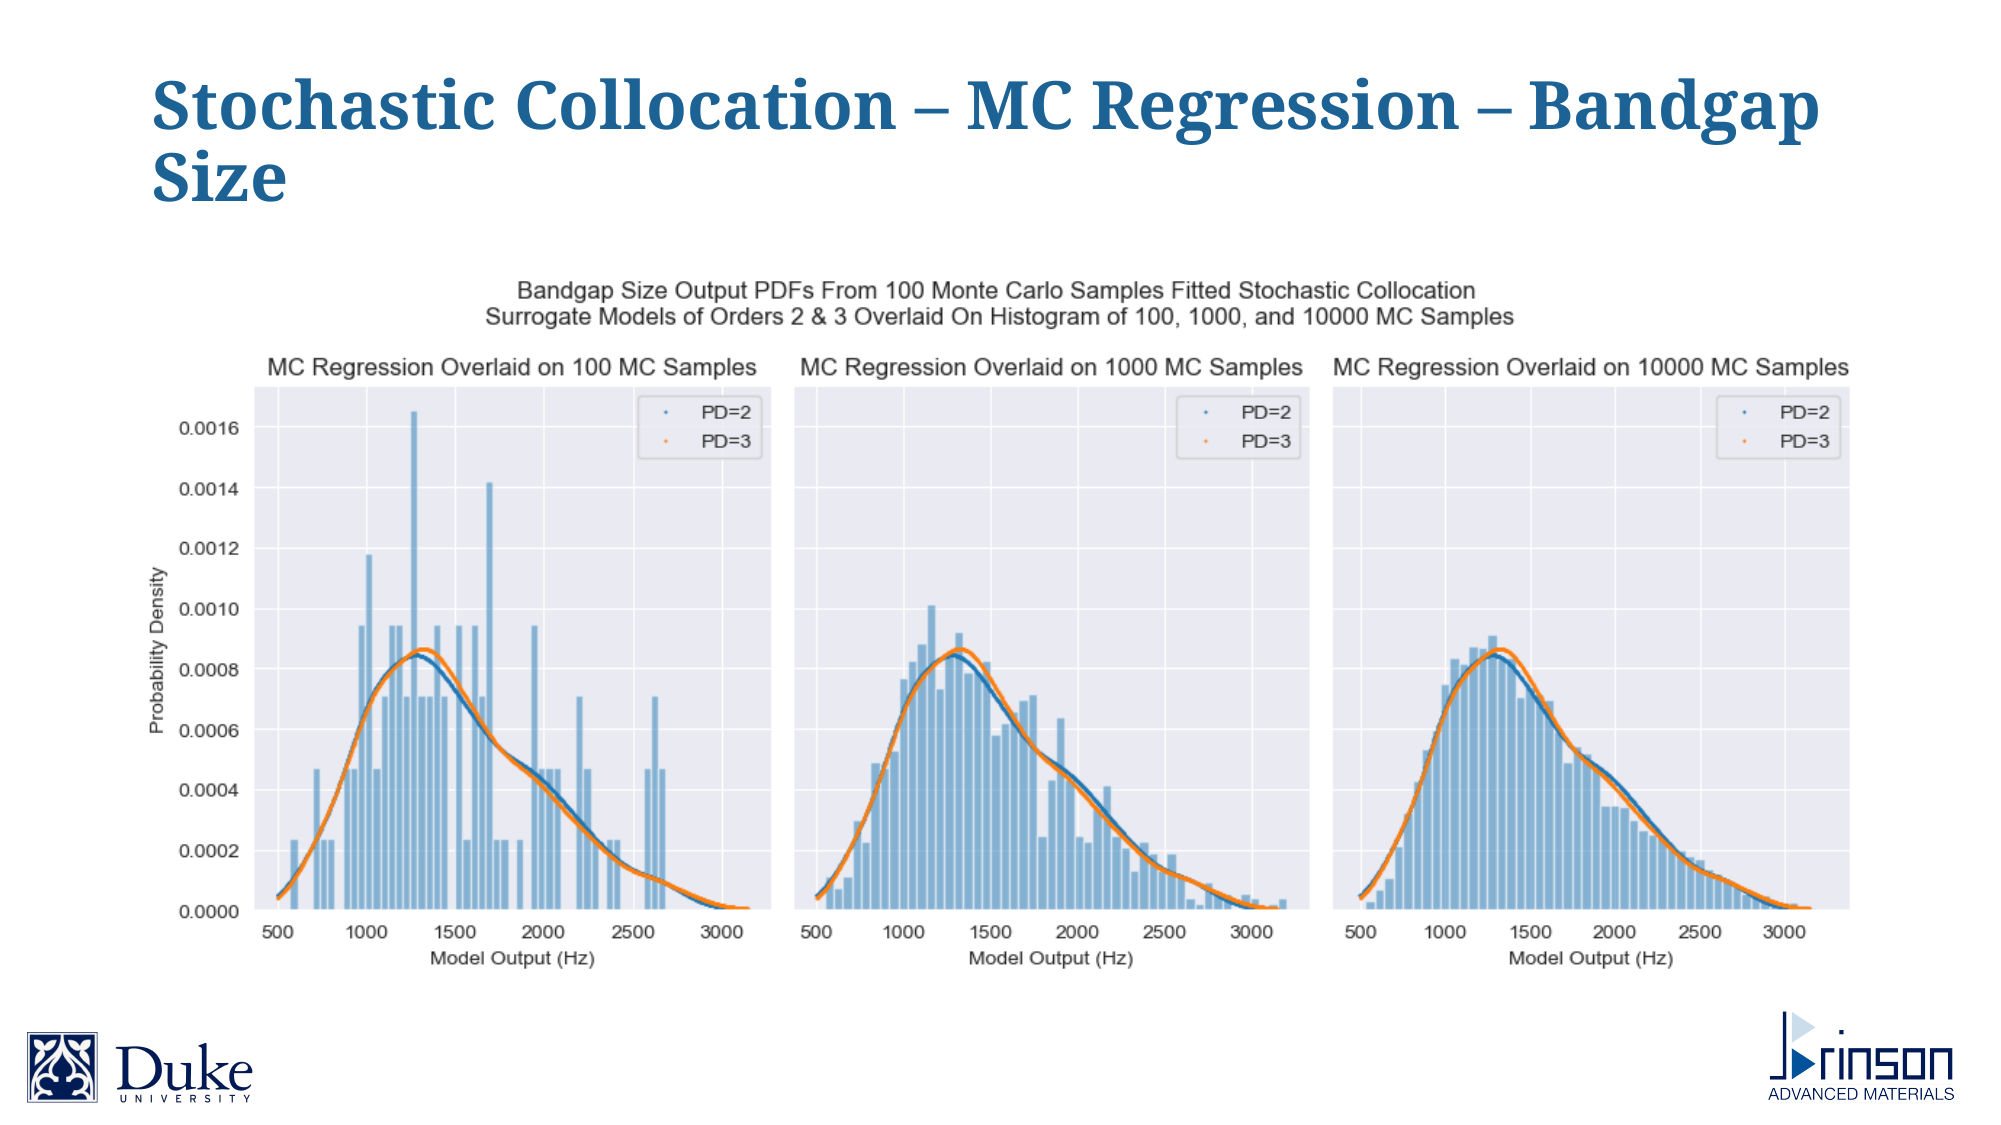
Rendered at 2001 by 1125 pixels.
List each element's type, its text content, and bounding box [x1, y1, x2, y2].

picture [27, 1032, 98, 1103]
title Stochastic Collocation – MC Regression – Bandgap Size [137, 56, 1863, 231]
picture [1768, 1011, 1957, 1108]
picture [115, 1042, 253, 1103]
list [137, 267, 1863, 982]
